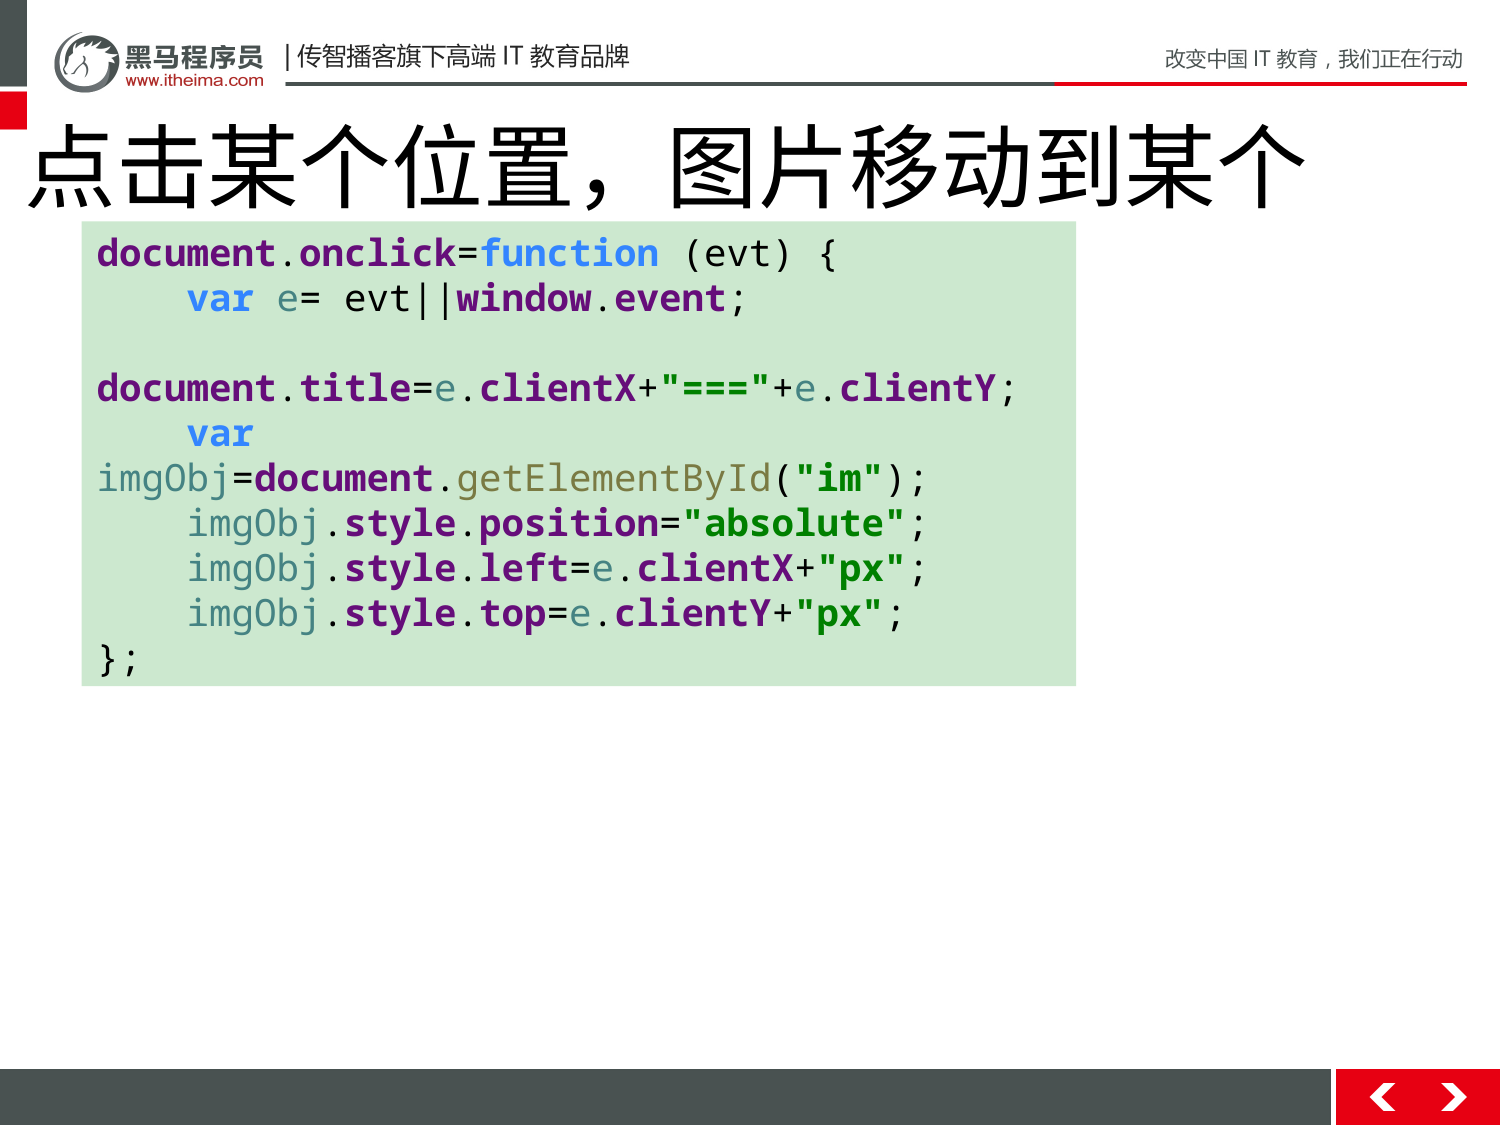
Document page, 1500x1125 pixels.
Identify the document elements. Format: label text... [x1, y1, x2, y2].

picture [0, 0, 1500, 1125]
text_box document.onclick=function (evt) { var e= evt||window.event; document.title=e.clientX+"==="+e.clientY; var imgObj=document.getElementById("im"); imgObj.style.position="absolute"; imgObj.style.left=e.clientX+"px"; imgObj.style.top=e.clientY+"px"; }; [81, 221, 1077, 687]
title 点击某个位置，图片移动到某个位置 [0, 102, 1334, 238]
